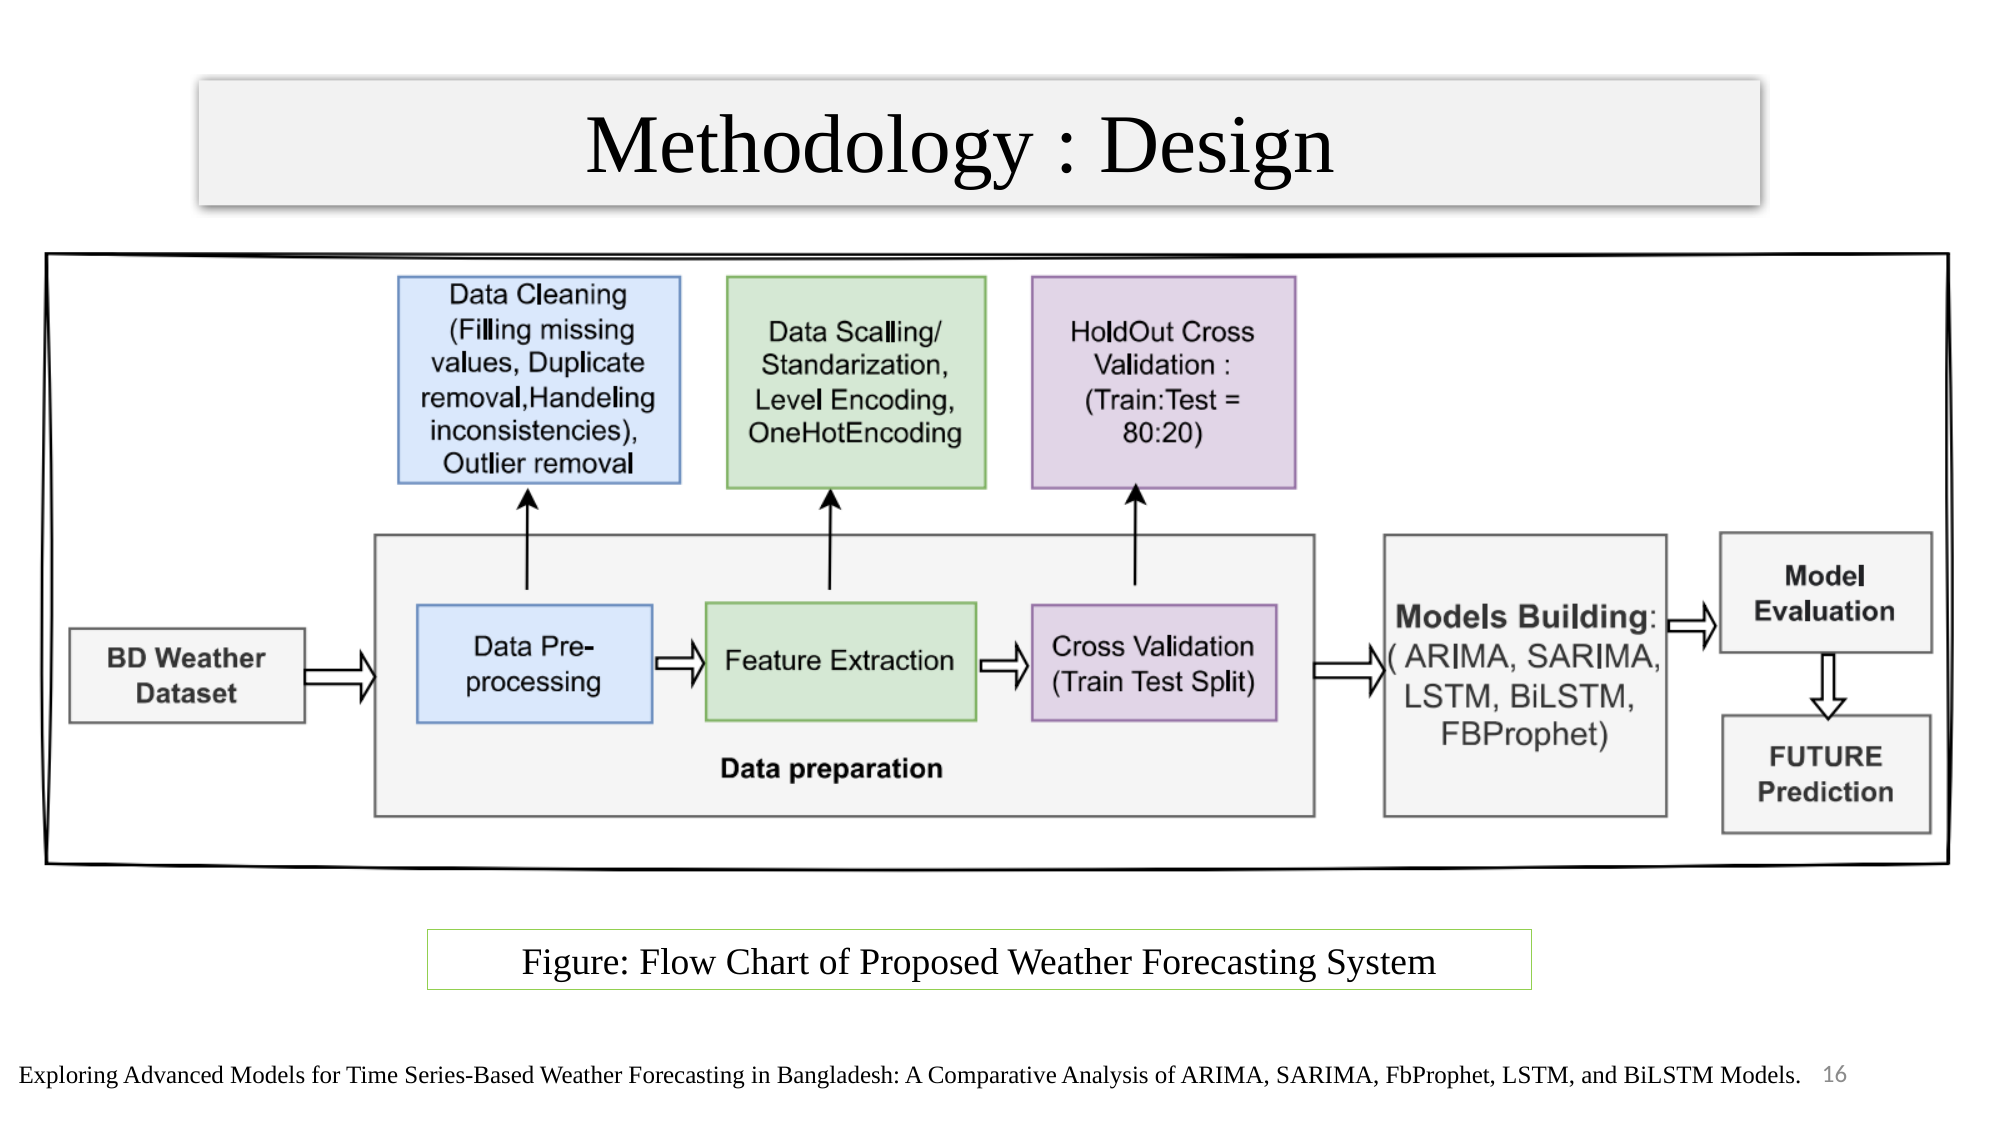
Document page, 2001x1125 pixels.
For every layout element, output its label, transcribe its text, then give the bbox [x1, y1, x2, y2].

text_box [196, 935, 1698, 999]
text_box [198, 80, 1761, 206]
slide_number 16 [1412, 1042, 1863, 1103]
text_box Exploring Advanced Models for Time Series-Based Weather Forecasting in Bangladesh: A Comparative Analysis of ARIMA, SARIMA, FbProphet, LSTM, and BiLSTM Models. [0, 1050, 1823, 1096]
text_box Figure: Flow Chart of Proposed Weather Forecasting System [427, 929, 1532, 990]
picture [36, 246, 1964, 879]
title Methodology : Design [442, 86, 1479, 206]
